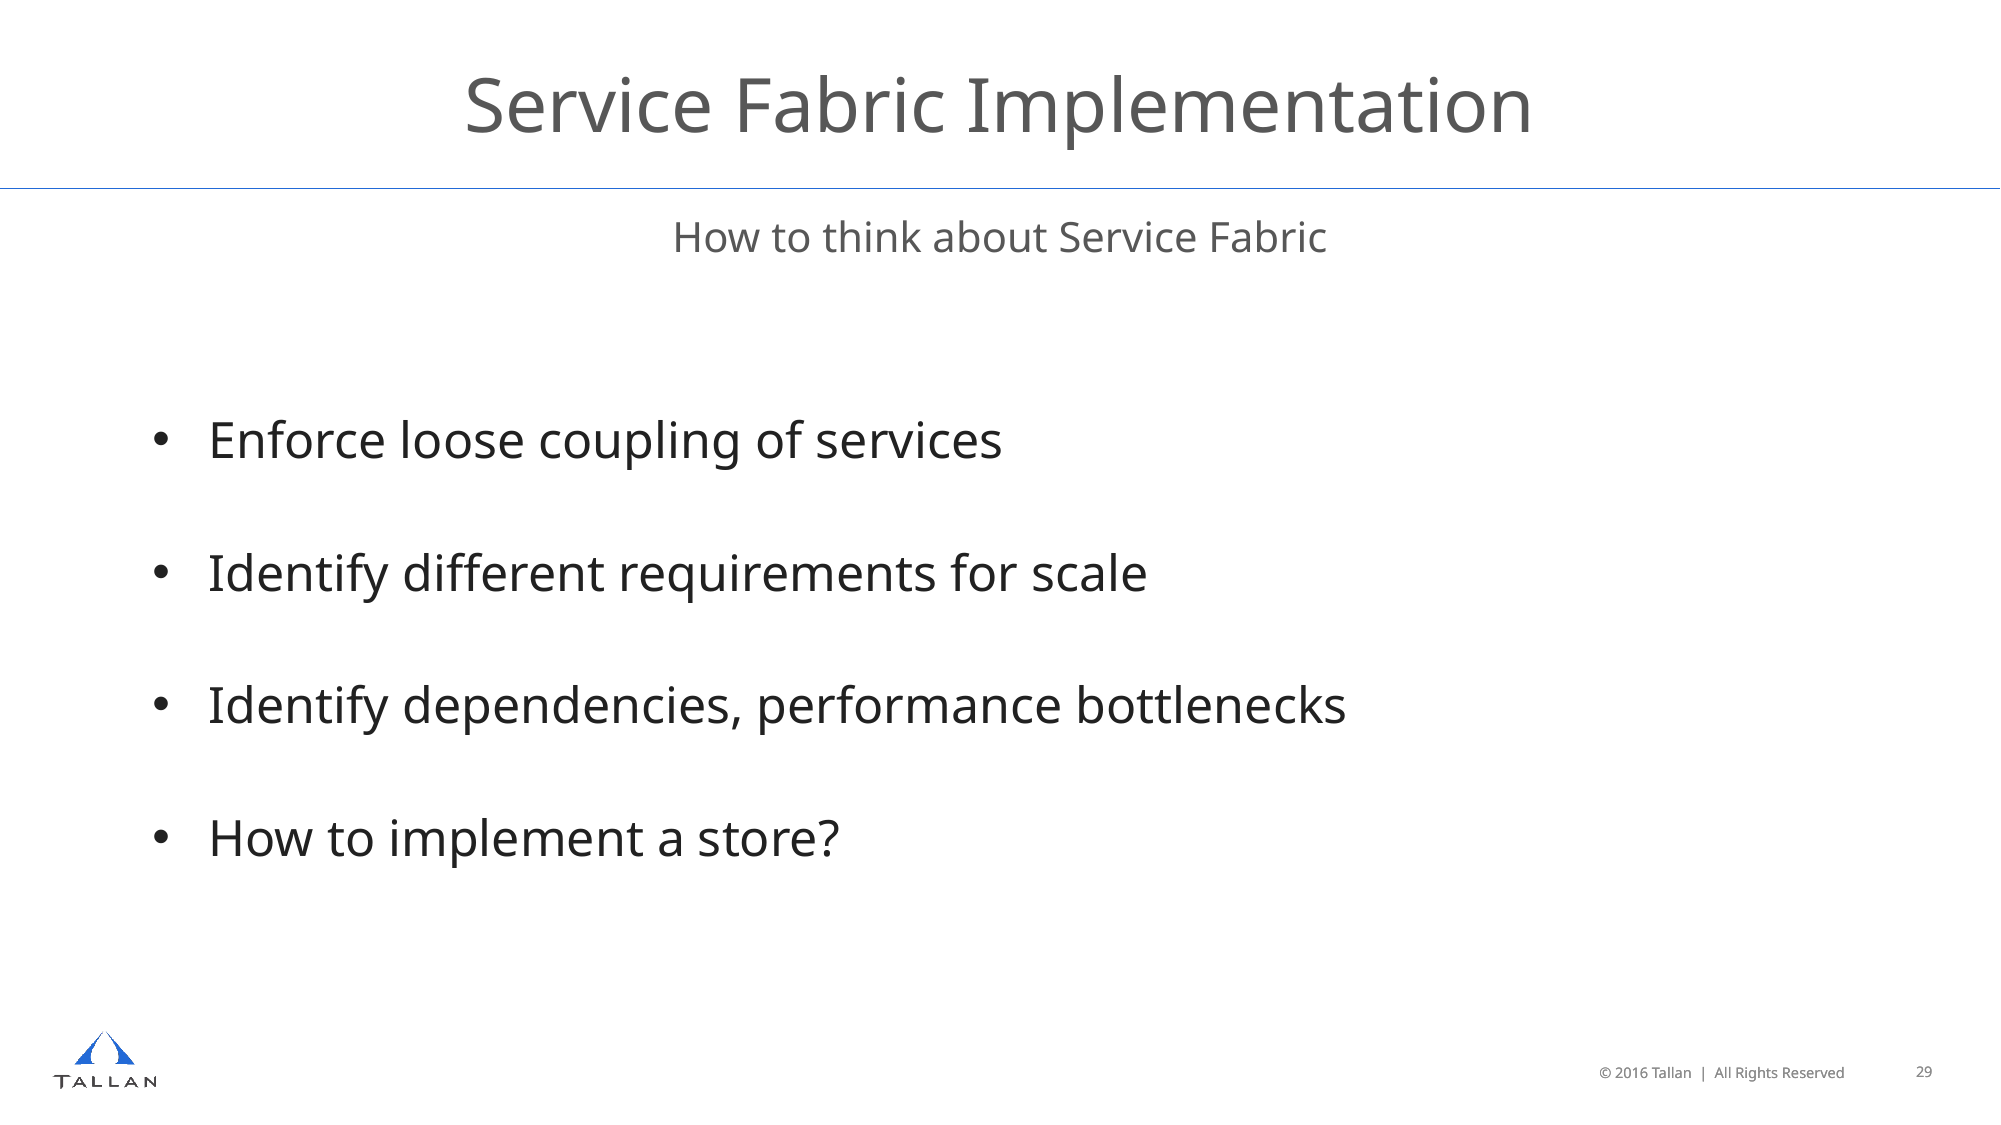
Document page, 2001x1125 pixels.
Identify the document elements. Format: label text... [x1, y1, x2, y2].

picture [52, 1031, 156, 1089]
list Enforce loose coupling of services Identify different requirements for scale Identify dependencies, performance bottlenecks How to implement a store? [137, 317, 1863, 964]
title Service Fabric Implementation [137, 59, 1863, 167]
list How to think about Service Fabric [137, 209, 1863, 263]
